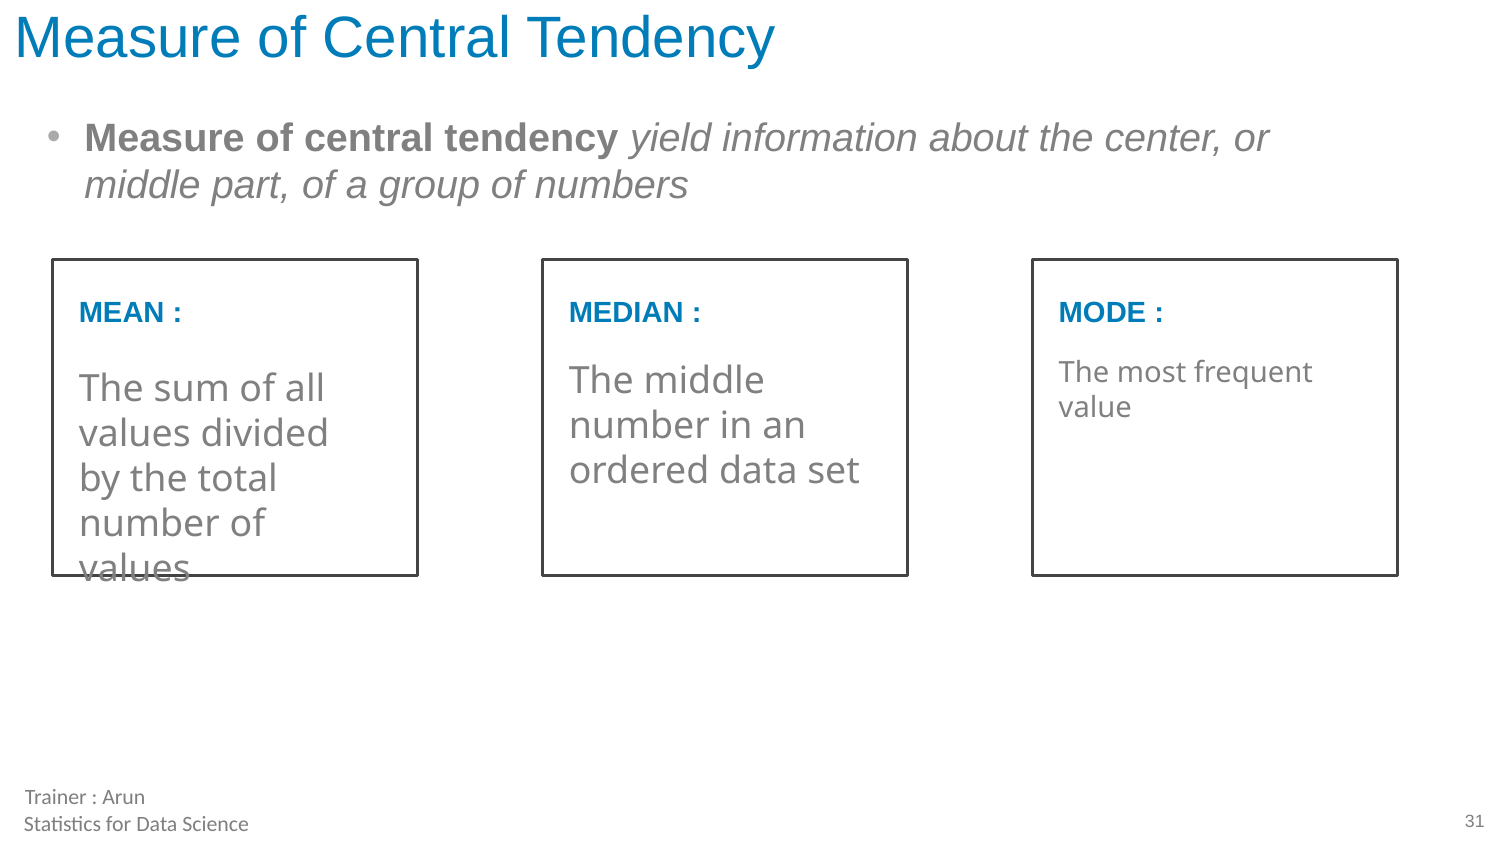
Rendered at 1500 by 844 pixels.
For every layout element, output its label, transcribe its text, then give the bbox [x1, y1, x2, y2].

text_box MEDIAN : The middle number in an ordered data set [554, 286, 876, 499]
text_box [1032, 259, 1398, 576]
text_box MODE : The most frequent value [1044, 286, 1366, 466]
text_box Measure of central tendency yield information about the center, or middle part, of a group of numbers [32, 104, 1318, 630]
title Measure of Central Tendency [0, 0, 1350, 105]
text_box [52, 259, 418, 576]
text_box MEAN : The sum of all values divided by the total number of values [64, 286, 386, 596]
text_box [542, 259, 908, 576]
